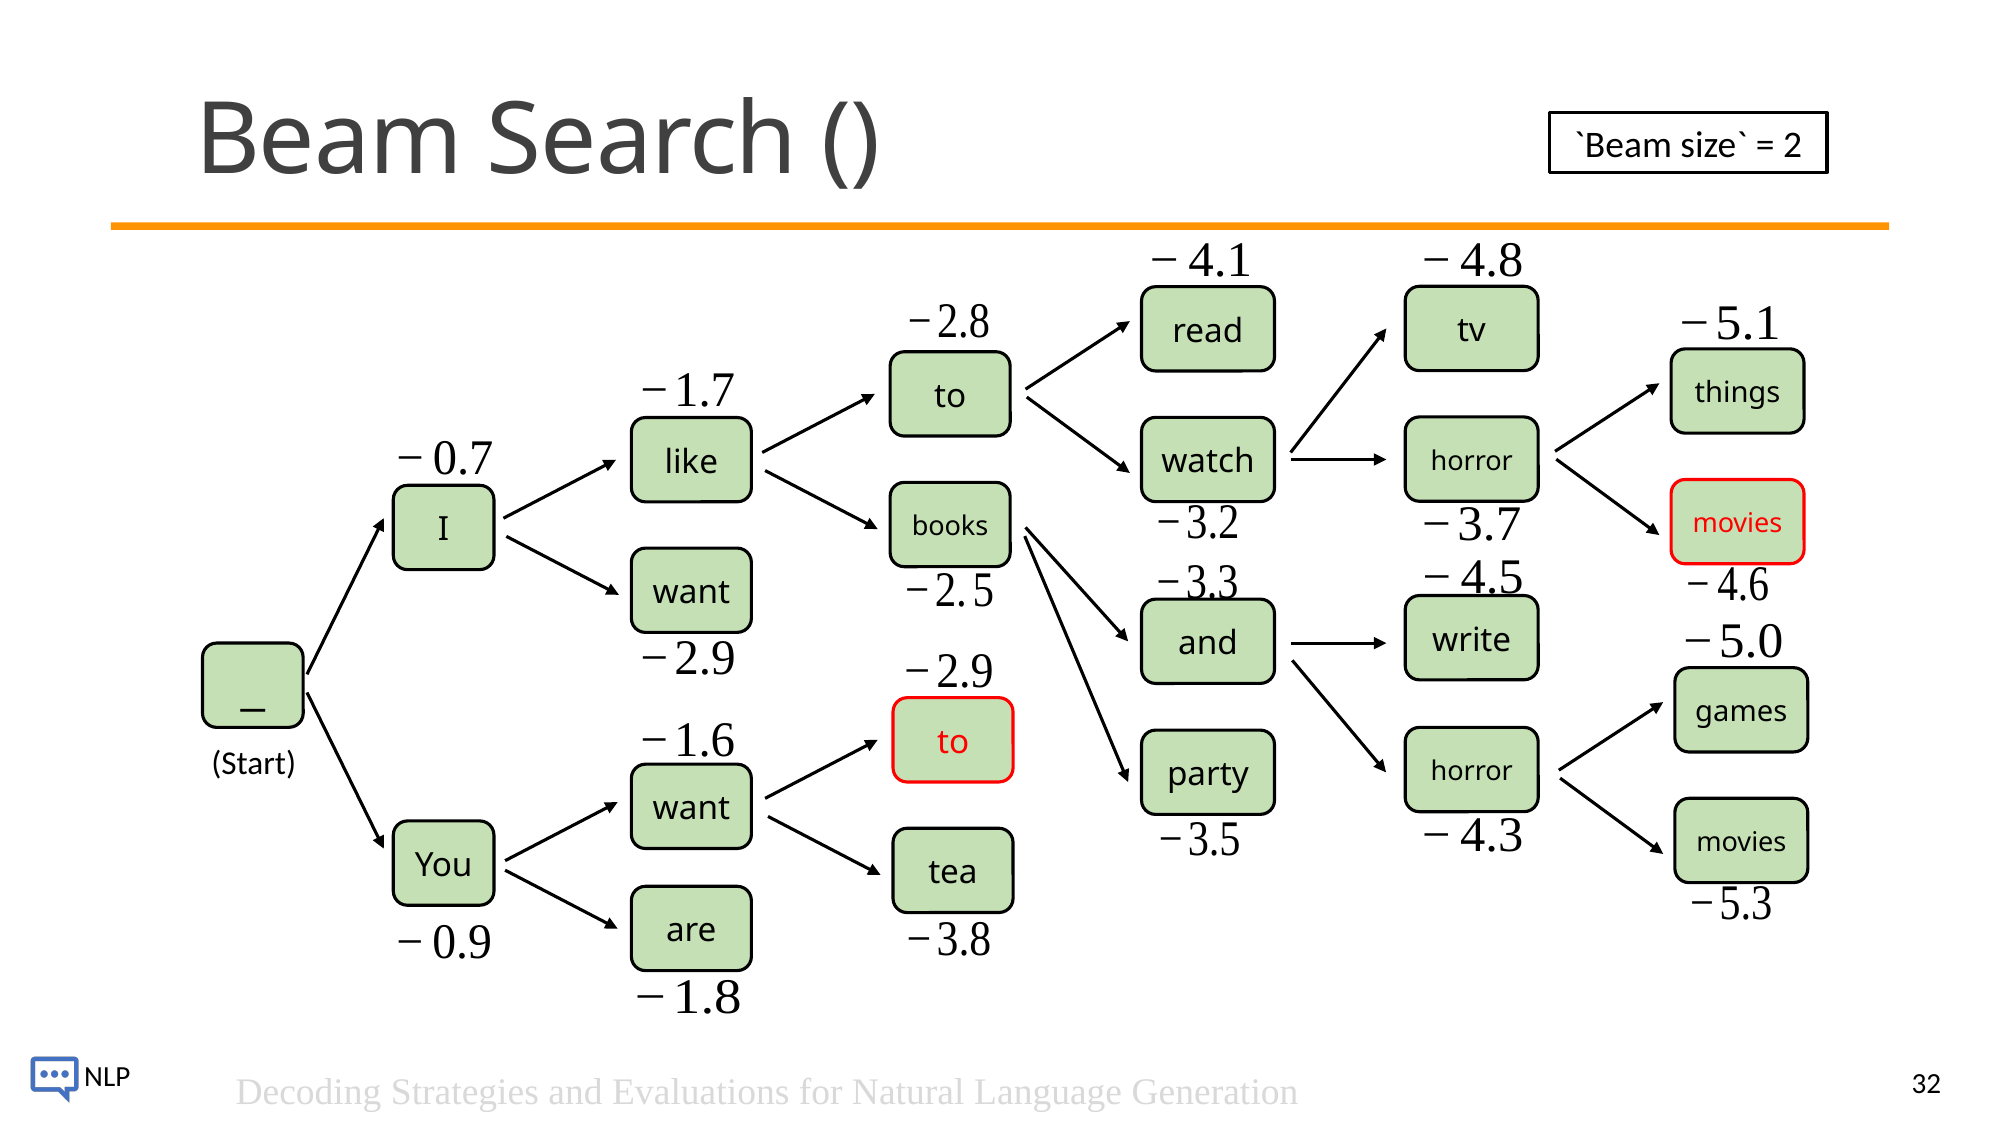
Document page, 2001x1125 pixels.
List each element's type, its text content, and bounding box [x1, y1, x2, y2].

text_box books [888, 481, 1012, 568]
text_box games [1673, 666, 1810, 754]
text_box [764, 470, 879, 530]
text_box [1024, 320, 1131, 390]
text_box You [392, 819, 496, 907]
slide_number 32 [1740, 1052, 1957, 1113]
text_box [1024, 535, 1129, 783]
text_box want [630, 762, 753, 850]
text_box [1558, 701, 1664, 771]
text_box to [888, 350, 1012, 438]
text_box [306, 517, 385, 675]
text_box things [1669, 347, 1806, 435]
text_box party [1140, 728, 1276, 816]
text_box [1026, 396, 1131, 474]
text_box are [630, 885, 753, 972]
text_box like [630, 416, 753, 504]
picture [23, 1047, 86, 1110]
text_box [761, 393, 876, 453]
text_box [504, 801, 619, 862]
text_box want [630, 546, 753, 634]
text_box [1290, 327, 1387, 453]
text_box movies [1673, 797, 1810, 884]
text_box I [392, 484, 496, 571]
text_box movies [1669, 478, 1806, 566]
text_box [1555, 458, 1660, 536]
text_box watch [1140, 416, 1276, 503]
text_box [764, 739, 879, 799]
text_box write [1403, 594, 1540, 682]
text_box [1559, 777, 1664, 855]
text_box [767, 815, 882, 876]
text_box to [891, 696, 1015, 784]
text_box horror [1403, 415, 1540, 503]
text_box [504, 869, 619, 930]
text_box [505, 535, 620, 596]
text_box Decoding Strategies and Evaluations for Natural Language Generation [220, 1059, 1349, 1120]
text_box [1554, 382, 1660, 452]
text_box tea [891, 826, 1015, 914]
text_box `Beam size` = 2 [1549, 112, 1827, 173]
text_box (Start) [189, 733, 303, 789]
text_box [306, 691, 385, 850]
text_box _ [201, 641, 305, 729]
text_box tv [1403, 285, 1540, 372]
text_box and [1140, 597, 1276, 685]
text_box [1291, 659, 1387, 773]
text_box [1025, 526, 1129, 533]
text_box read [1140, 285, 1276, 373]
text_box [502, 459, 617, 519]
text_box horror [1403, 726, 1540, 814]
